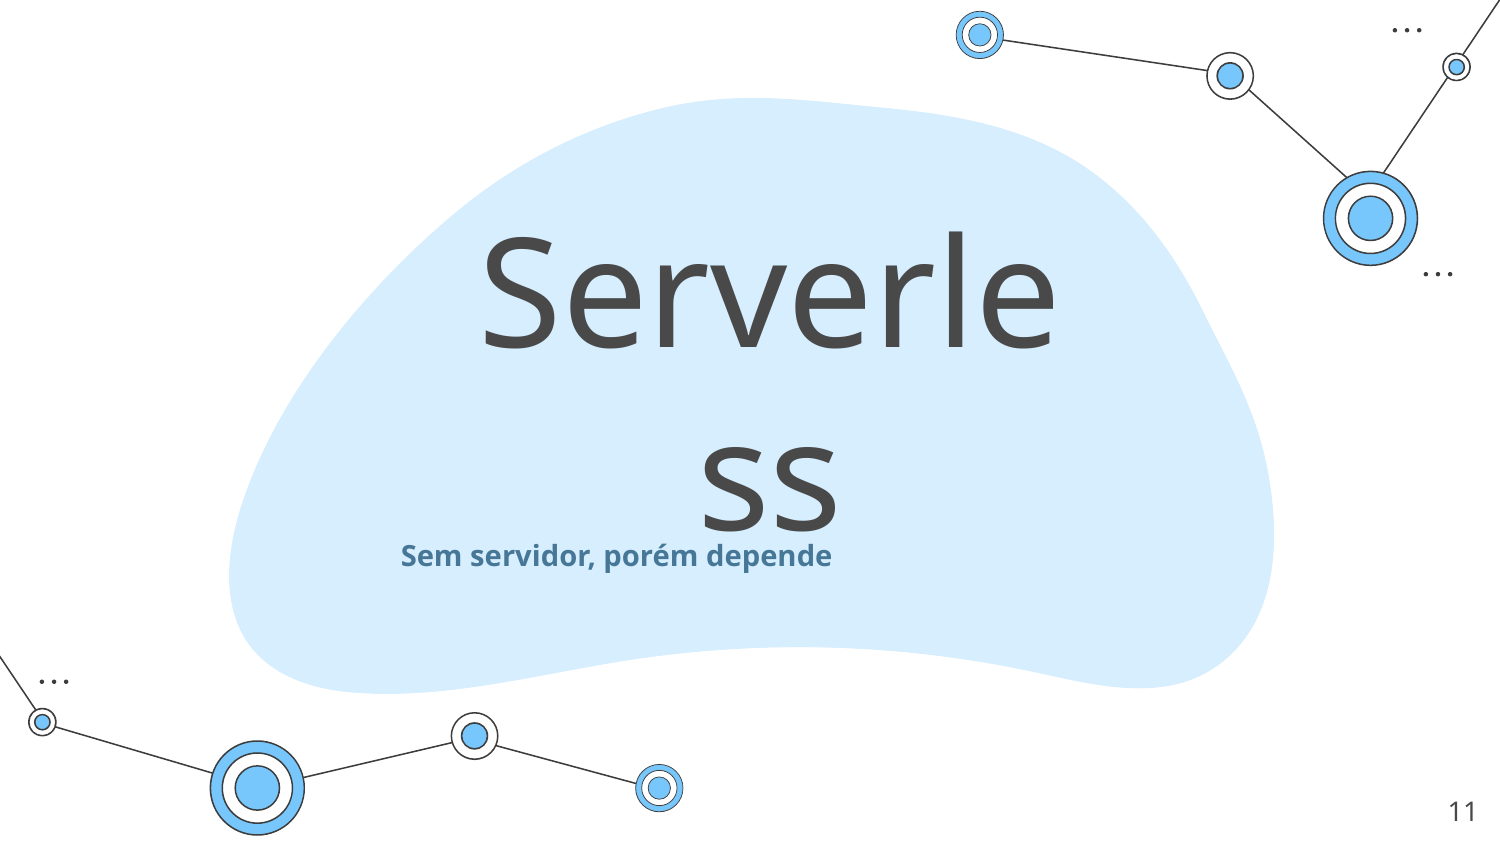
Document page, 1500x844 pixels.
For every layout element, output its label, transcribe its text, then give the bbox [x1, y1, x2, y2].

slide_number ‹#› [1403, 779, 1494, 844]
title Serverless [428, 221, 1113, 519]
subtitle Sem servidor, porém depende [385, 519, 1225, 590]
